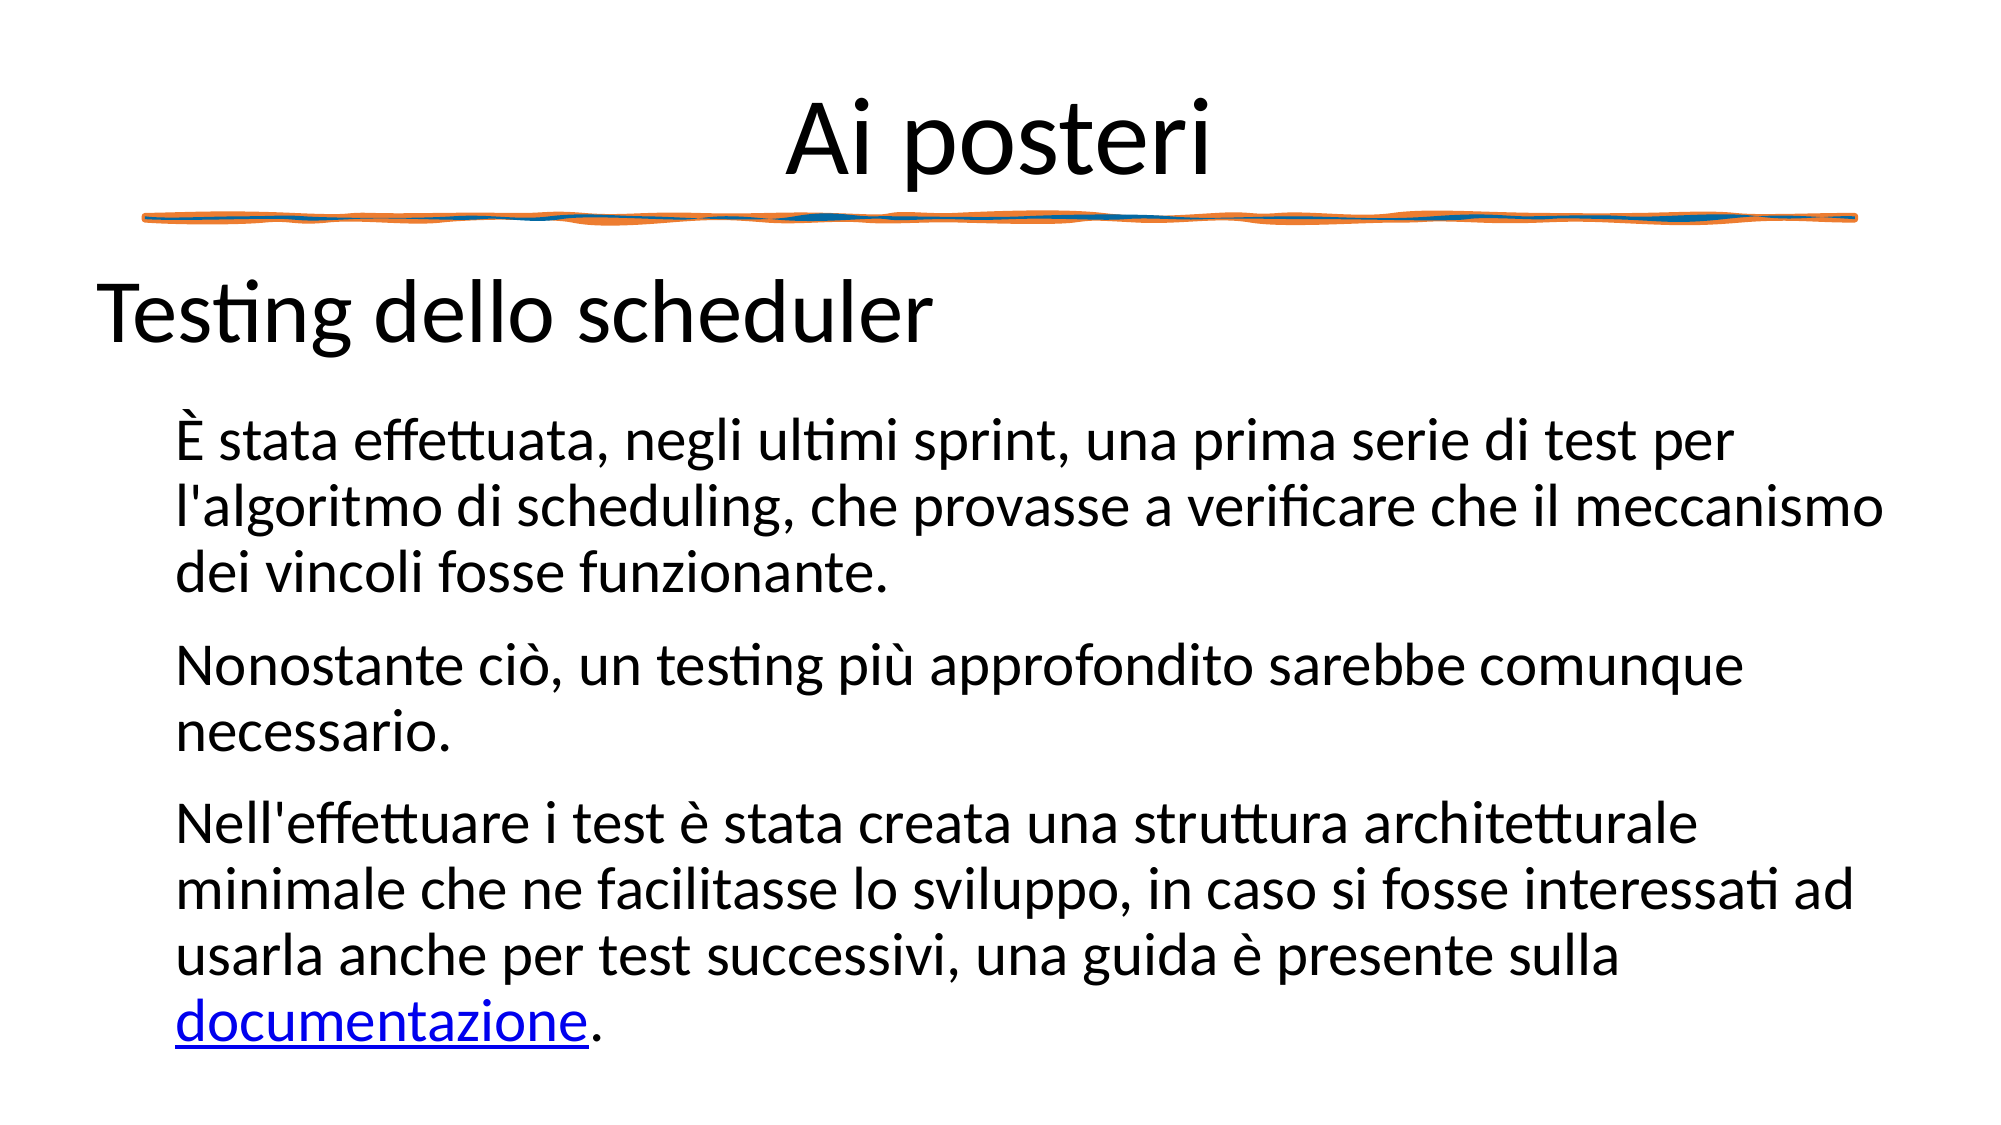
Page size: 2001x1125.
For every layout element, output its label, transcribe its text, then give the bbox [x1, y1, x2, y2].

text_box Testing dello scheduler [78, 243, 1406, 363]
list È stata effettuata, negli ultimi sprint, una prima serie di test per l'algoritmo di scheduling, che provasse a verificare che il meccanismo dei vincoli fosse funzionante. Nonostante ciò, un testing più approfondito sarebbe comunque necessario. Nell'effettuare i test è stata creata una struttura architetturale minimale che ne facilitasse lo sviluppo, in caso si fosse interessati ad usarla anche per test successivi, una guida è presente sulla documentazione. [105, 408, 1905, 1061]
title Ai posteri [100, 44, 1900, 233]
text_box [144, 213, 1856, 223]
